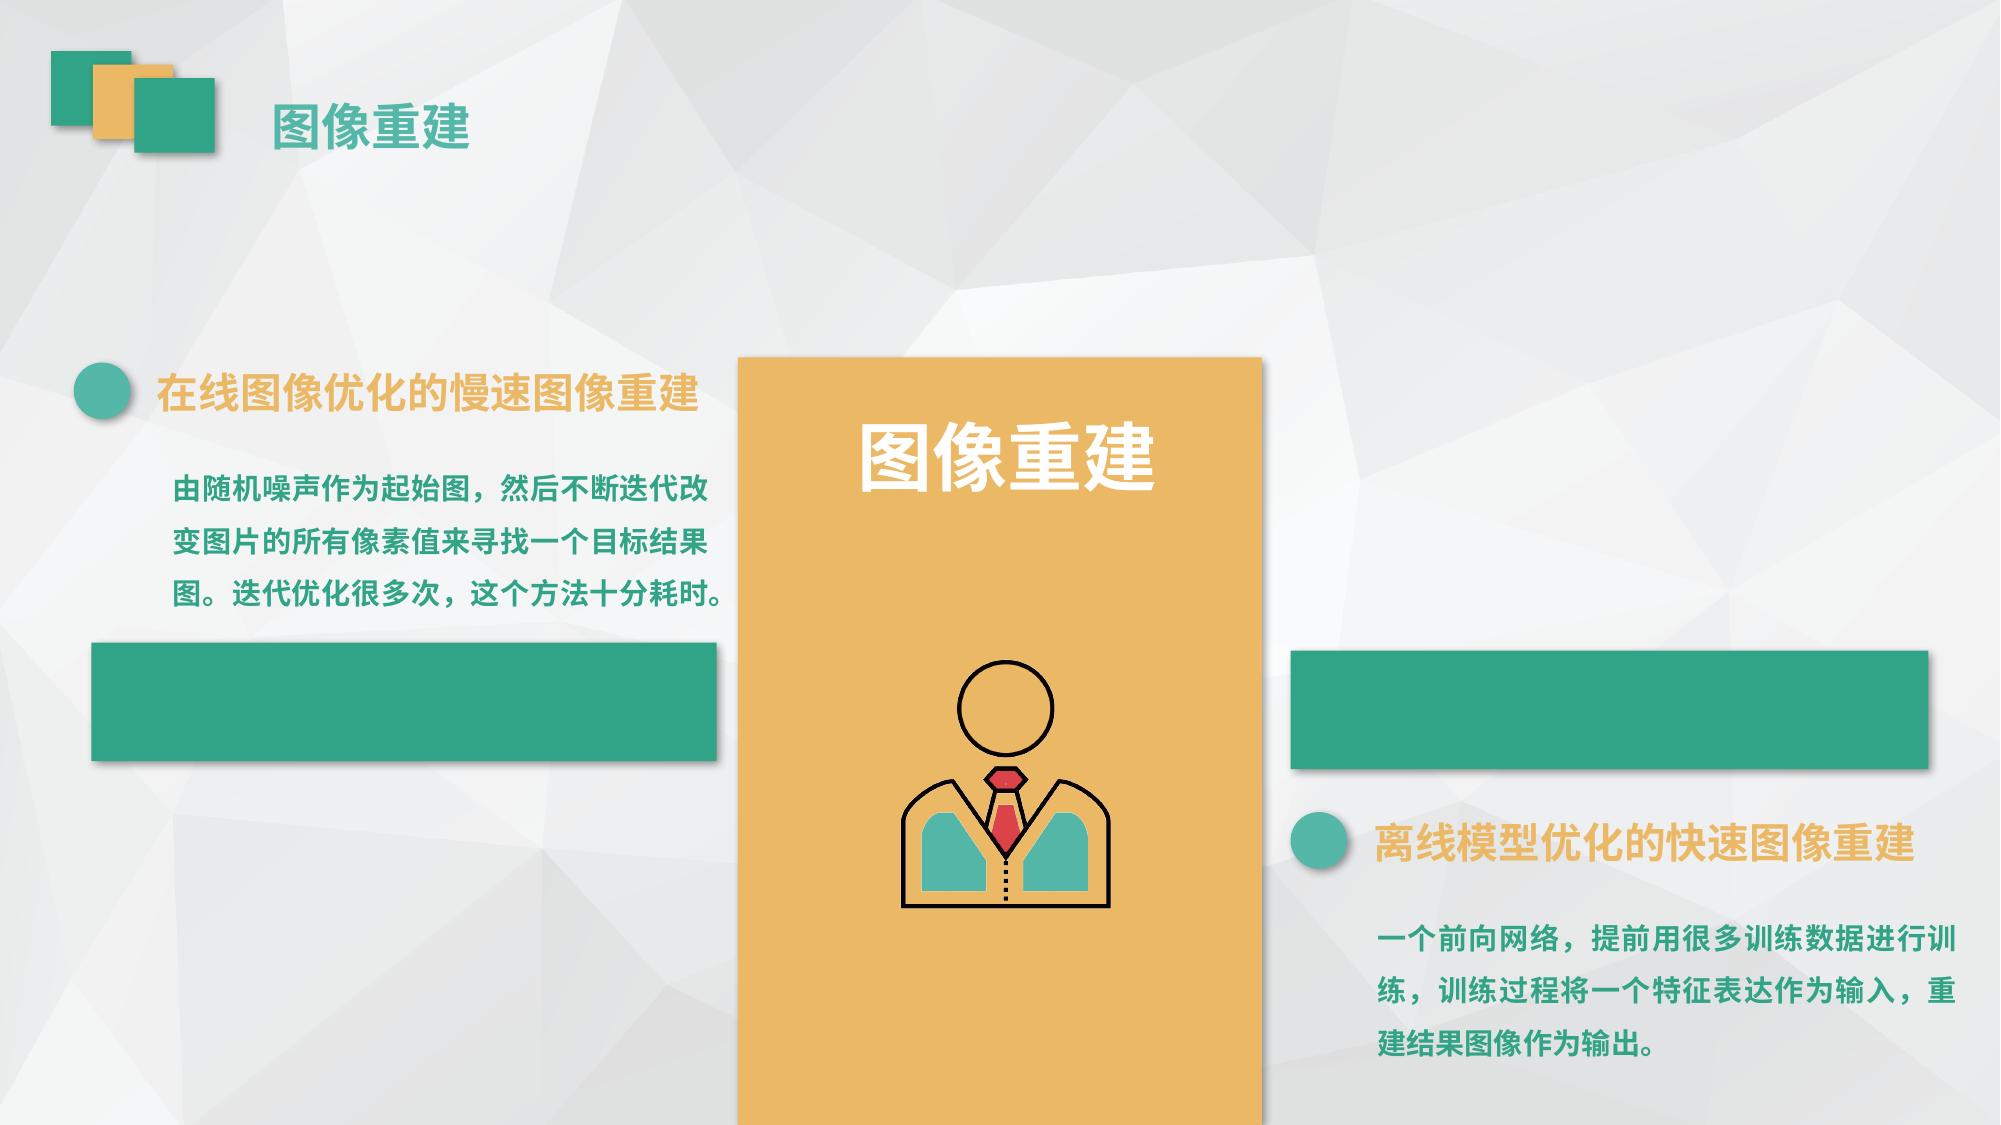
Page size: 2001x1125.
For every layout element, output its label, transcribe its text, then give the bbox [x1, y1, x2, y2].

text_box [51, 51, 653, 165]
text_box 图像重建 [842, 403, 1239, 508]
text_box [1290, 808, 1958, 1056]
picture [0, 0, 2000, 1125]
text_box [737, 356, 1263, 1125]
text_box [1289, 650, 1929, 770]
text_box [73, 359, 771, 606]
text_box [90, 642, 718, 762]
picture [852, 645, 1148, 936]
